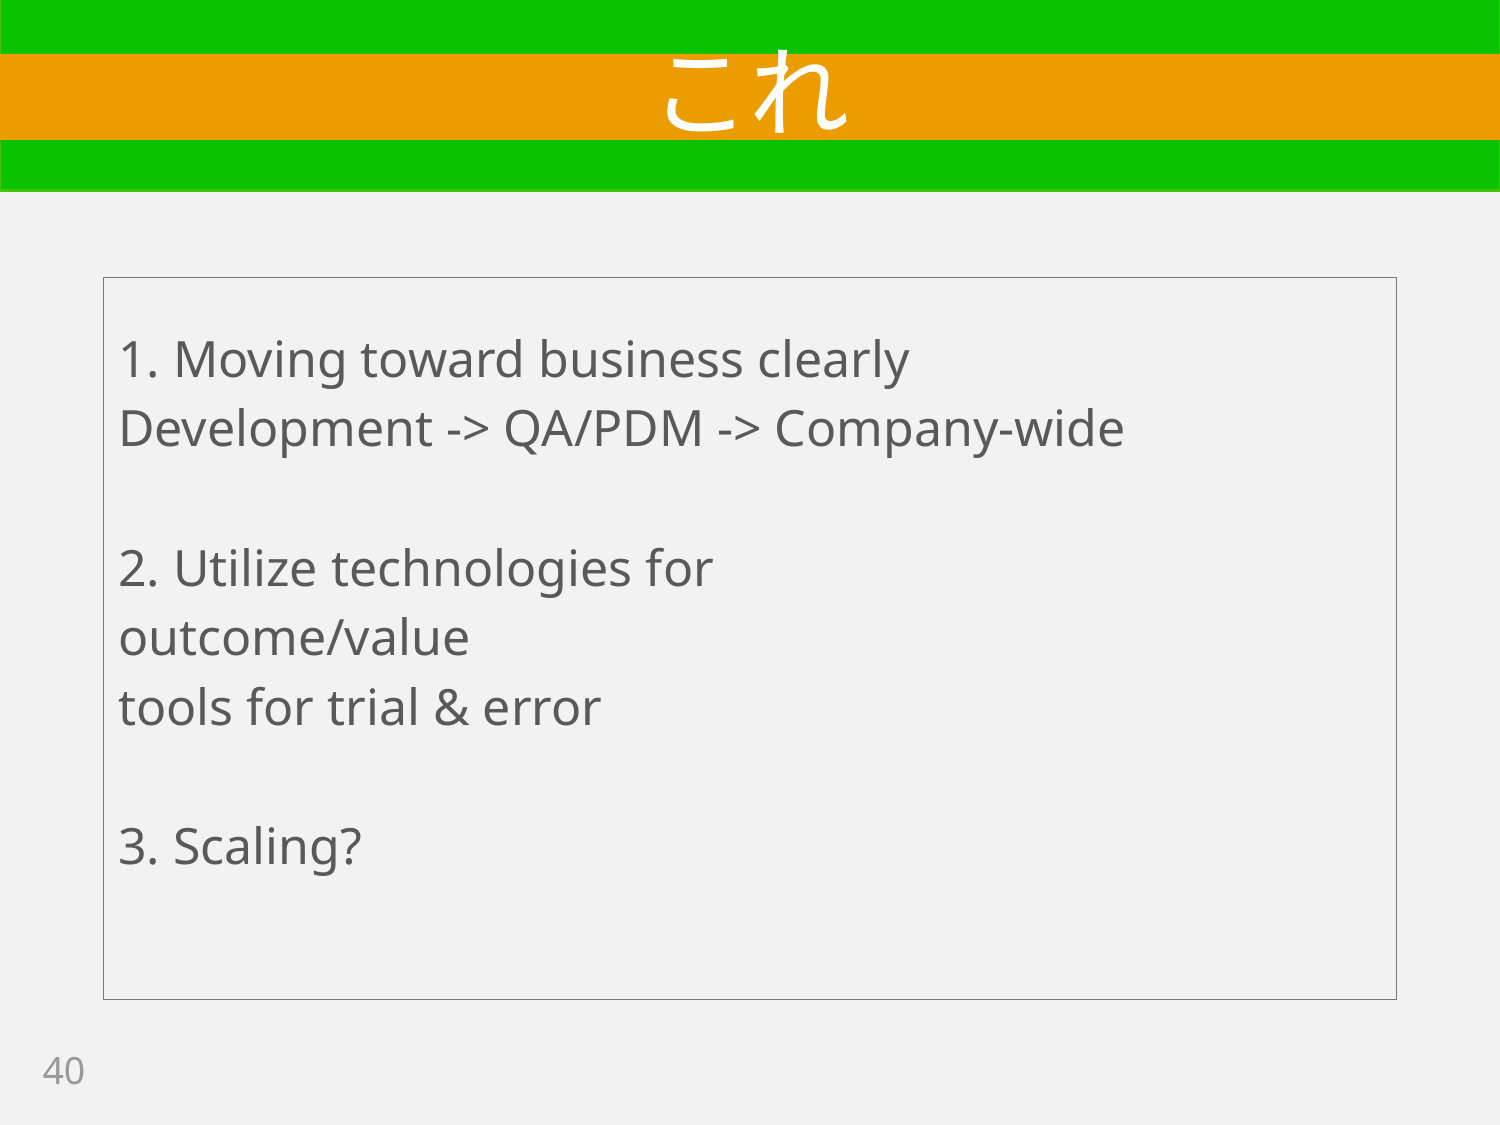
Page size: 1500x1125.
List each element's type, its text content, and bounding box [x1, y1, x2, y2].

title これ [0, 53, 1500, 140]
slide_number 40 [27, 1042, 146, 1102]
list 1. Moving toward business clearly Development -> QA/PDM -> Company-wide 2. Utilize technologies for outcome/value tools for trial & error 3. Scaling? [103, 277, 1397, 1000]
